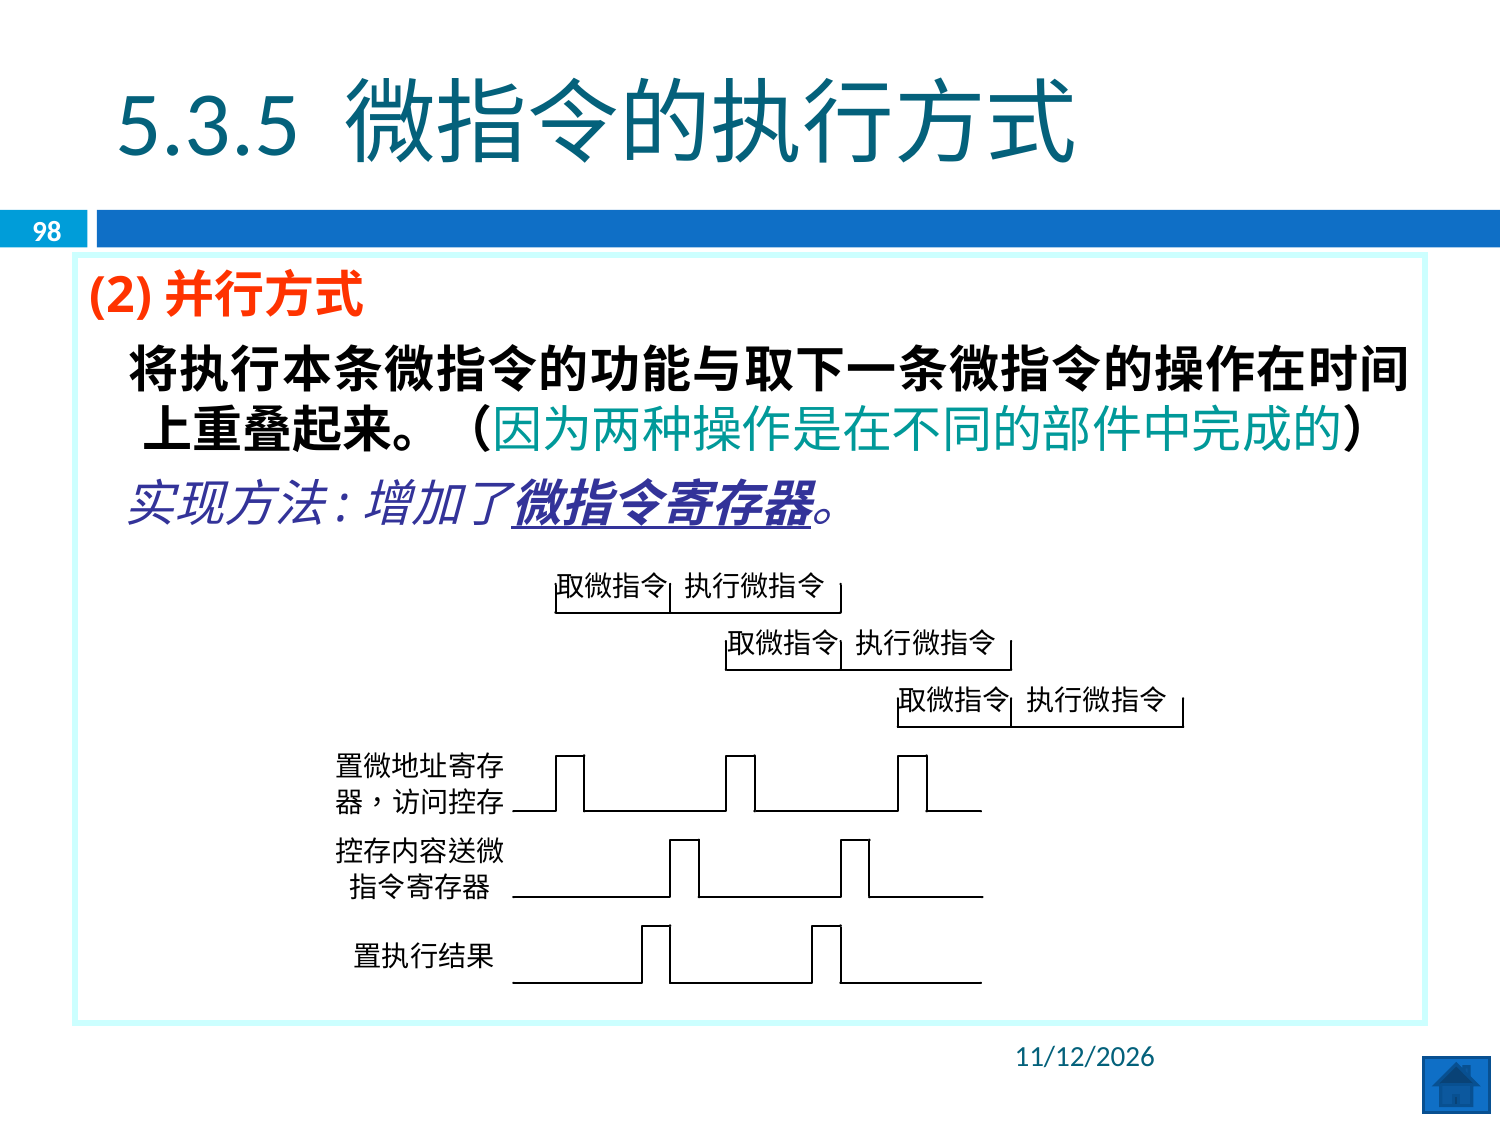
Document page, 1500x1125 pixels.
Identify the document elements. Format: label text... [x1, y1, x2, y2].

text_box [1423, 1057, 1490, 1113]
title 5.3.5 微指令的执行方式 [100, 37, 1438, 200]
text_box (2)并行方式 将执行本条微指令的功能与取下一条微指令的操作在时间上重叠起来。（因为两种操作是在不同的部件中完成的） 实现方法:增加了微指令寄存器。 [74, 255, 1425, 1024]
text_box 98 [0, 187, 94, 272]
text_box 2020/6/29 [999, 1024, 1438, 1085]
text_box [324, 550, 1187, 1003]
